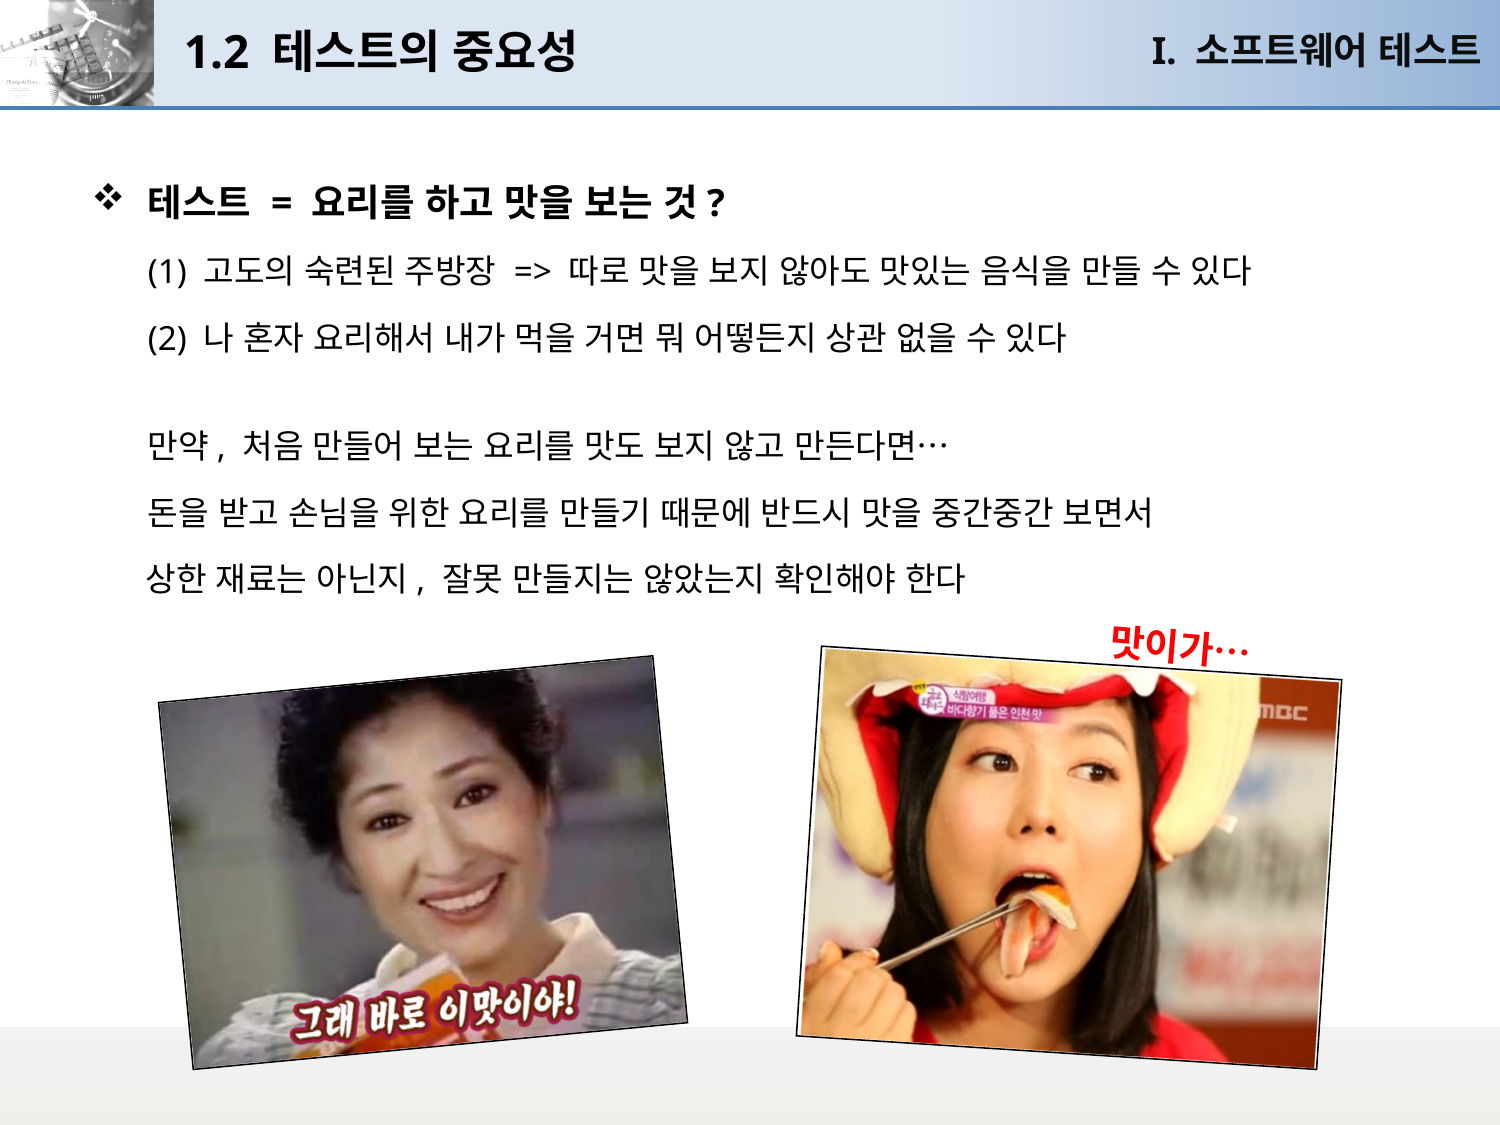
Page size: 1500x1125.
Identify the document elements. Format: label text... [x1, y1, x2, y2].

picture [0, 0, 154, 106]
title 1.2 테스트의 중요성 [169, 7, 1056, 94]
list 테스트 = 요리를 하고 맛을 보는 것? (1) 고도의 숙련된 주방장 => 따로 맛을 보지 않아도 맛있는 음식을 만들 수 있다 (2) 나 혼자 요리해서 내가 먹을 거면 뭐 어떻든지 상관 없을 수 있다 만약, 처음 만들어 보는 요리를 맛도 보지 않고 만든다면… 돈을 받고 손님을 위한 요리를 만들기 때문에 반드시 맛을 중간중간 보면서 상한 재료는 아닌지, 잘못 만들지는 않았는지 확인해야 한다 [76, 149, 1459, 716]
picture [798, 648, 1340, 1068]
text_box 맛이가… [1094, 609, 1269, 661]
text_box I. 소프트웨어 테스트 [1021, 19, 1483, 78]
picture [160, 657, 686, 1068]
